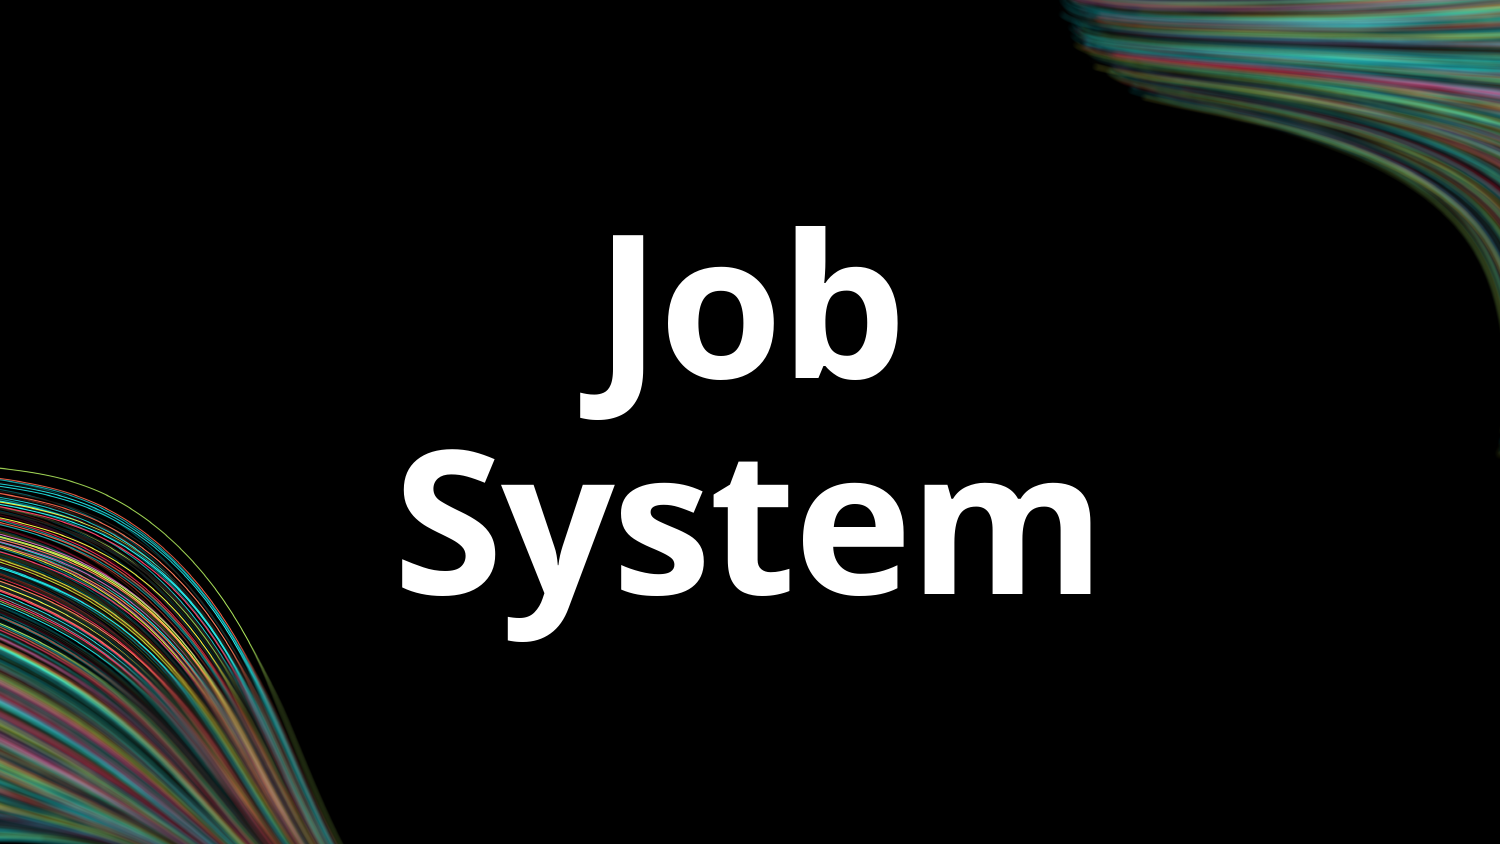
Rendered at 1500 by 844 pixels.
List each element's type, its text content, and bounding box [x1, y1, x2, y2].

title Job System [218, 242, 1282, 601]
picture [0, 0, 1500, 844]
